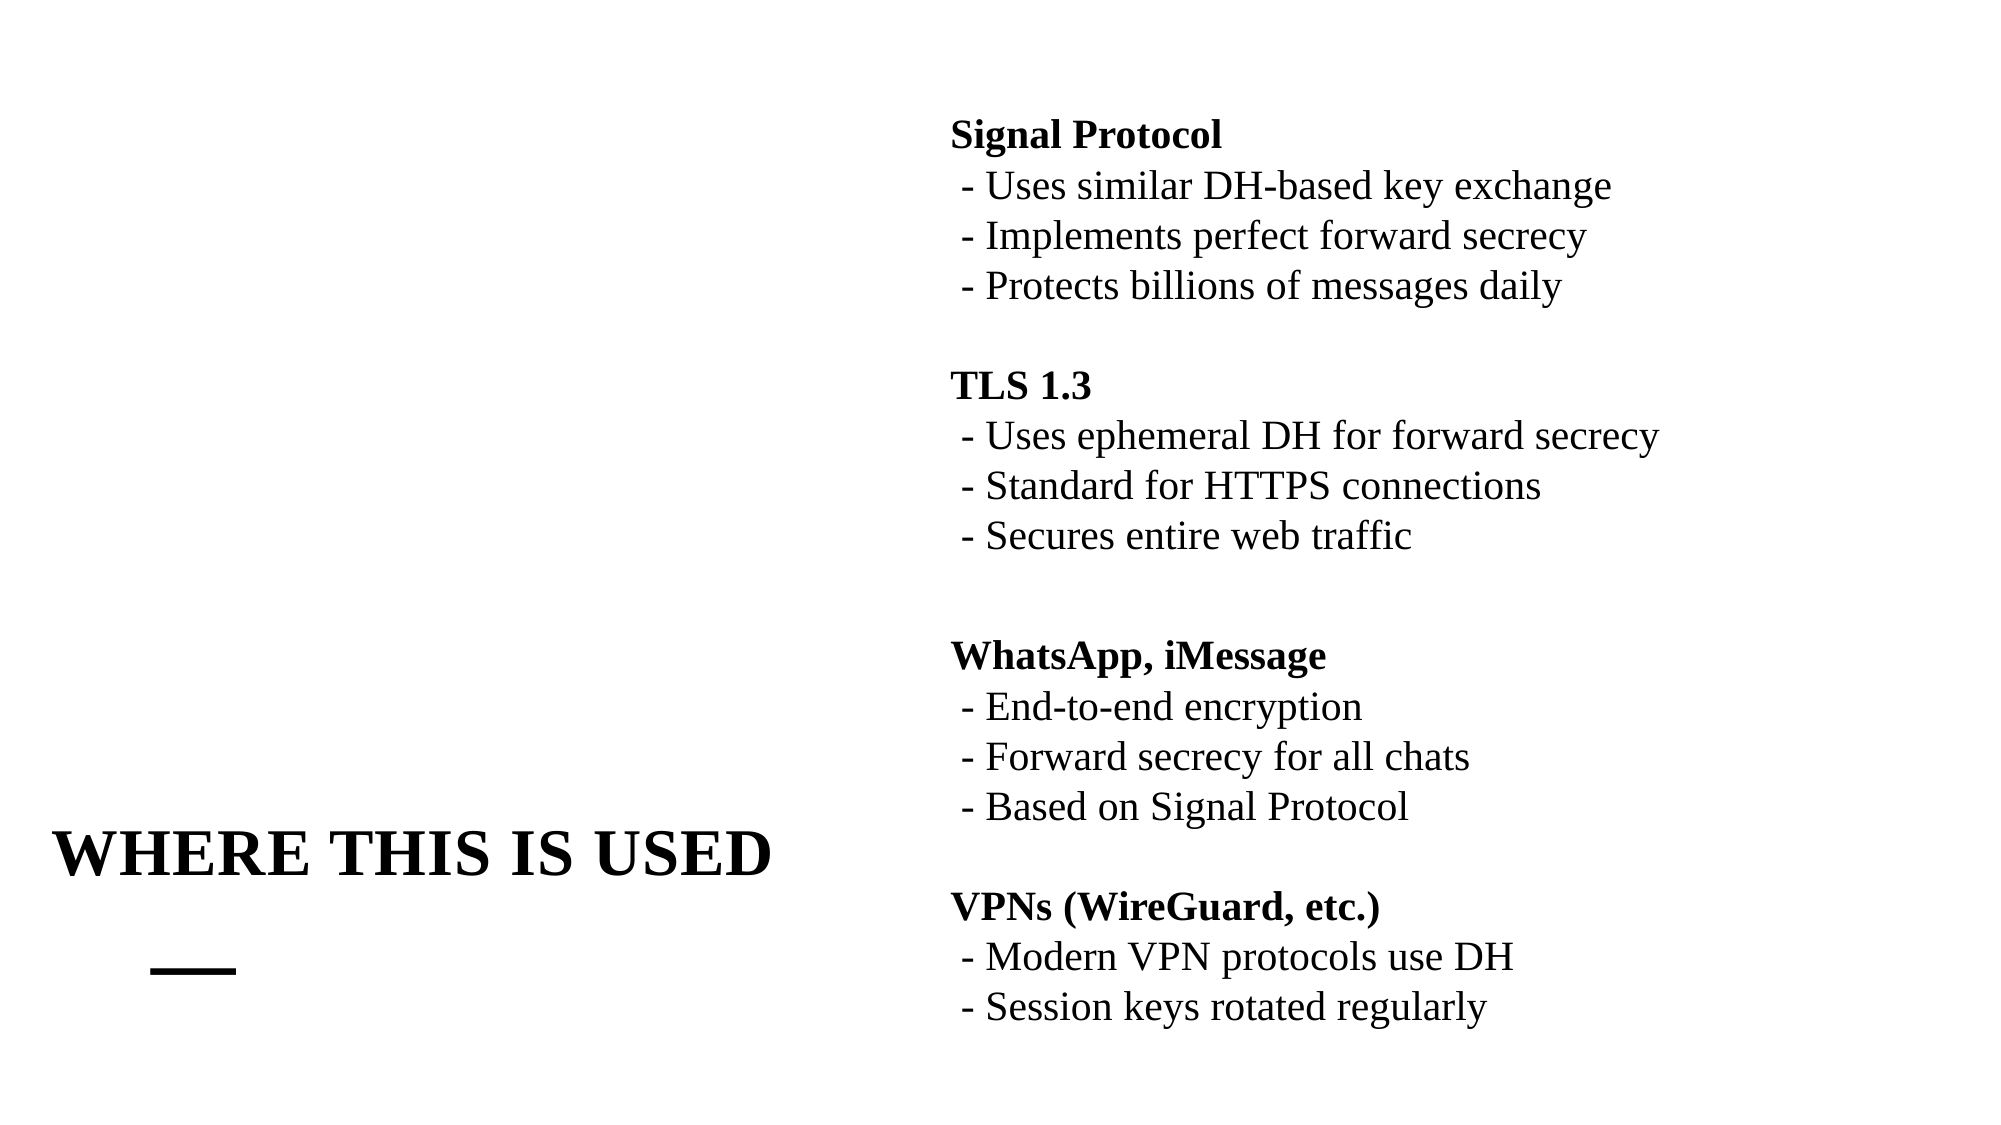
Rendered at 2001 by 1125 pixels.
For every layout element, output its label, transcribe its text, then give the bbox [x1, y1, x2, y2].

title Where This Is Used [36, 810, 810, 927]
picture [151, 969, 236, 974]
list Signal Protocol - Uses similar DH-based key exchange - Implements perfect forward secrecy - Protects billions of messages daily TLS 1.3 - Uses ephemeral DH for forward secrecy - Standard for HTTPS connections - Secures entire web traffic WhatsApp, iMessage - End-to-end encryption - Forward secrecy for all chats - Based on Signal Protocol VPNs (WireGuard, etc.) - Modern VPN protocols use DH - Session keys rotated regularly [935, 99, 1847, 1104]
